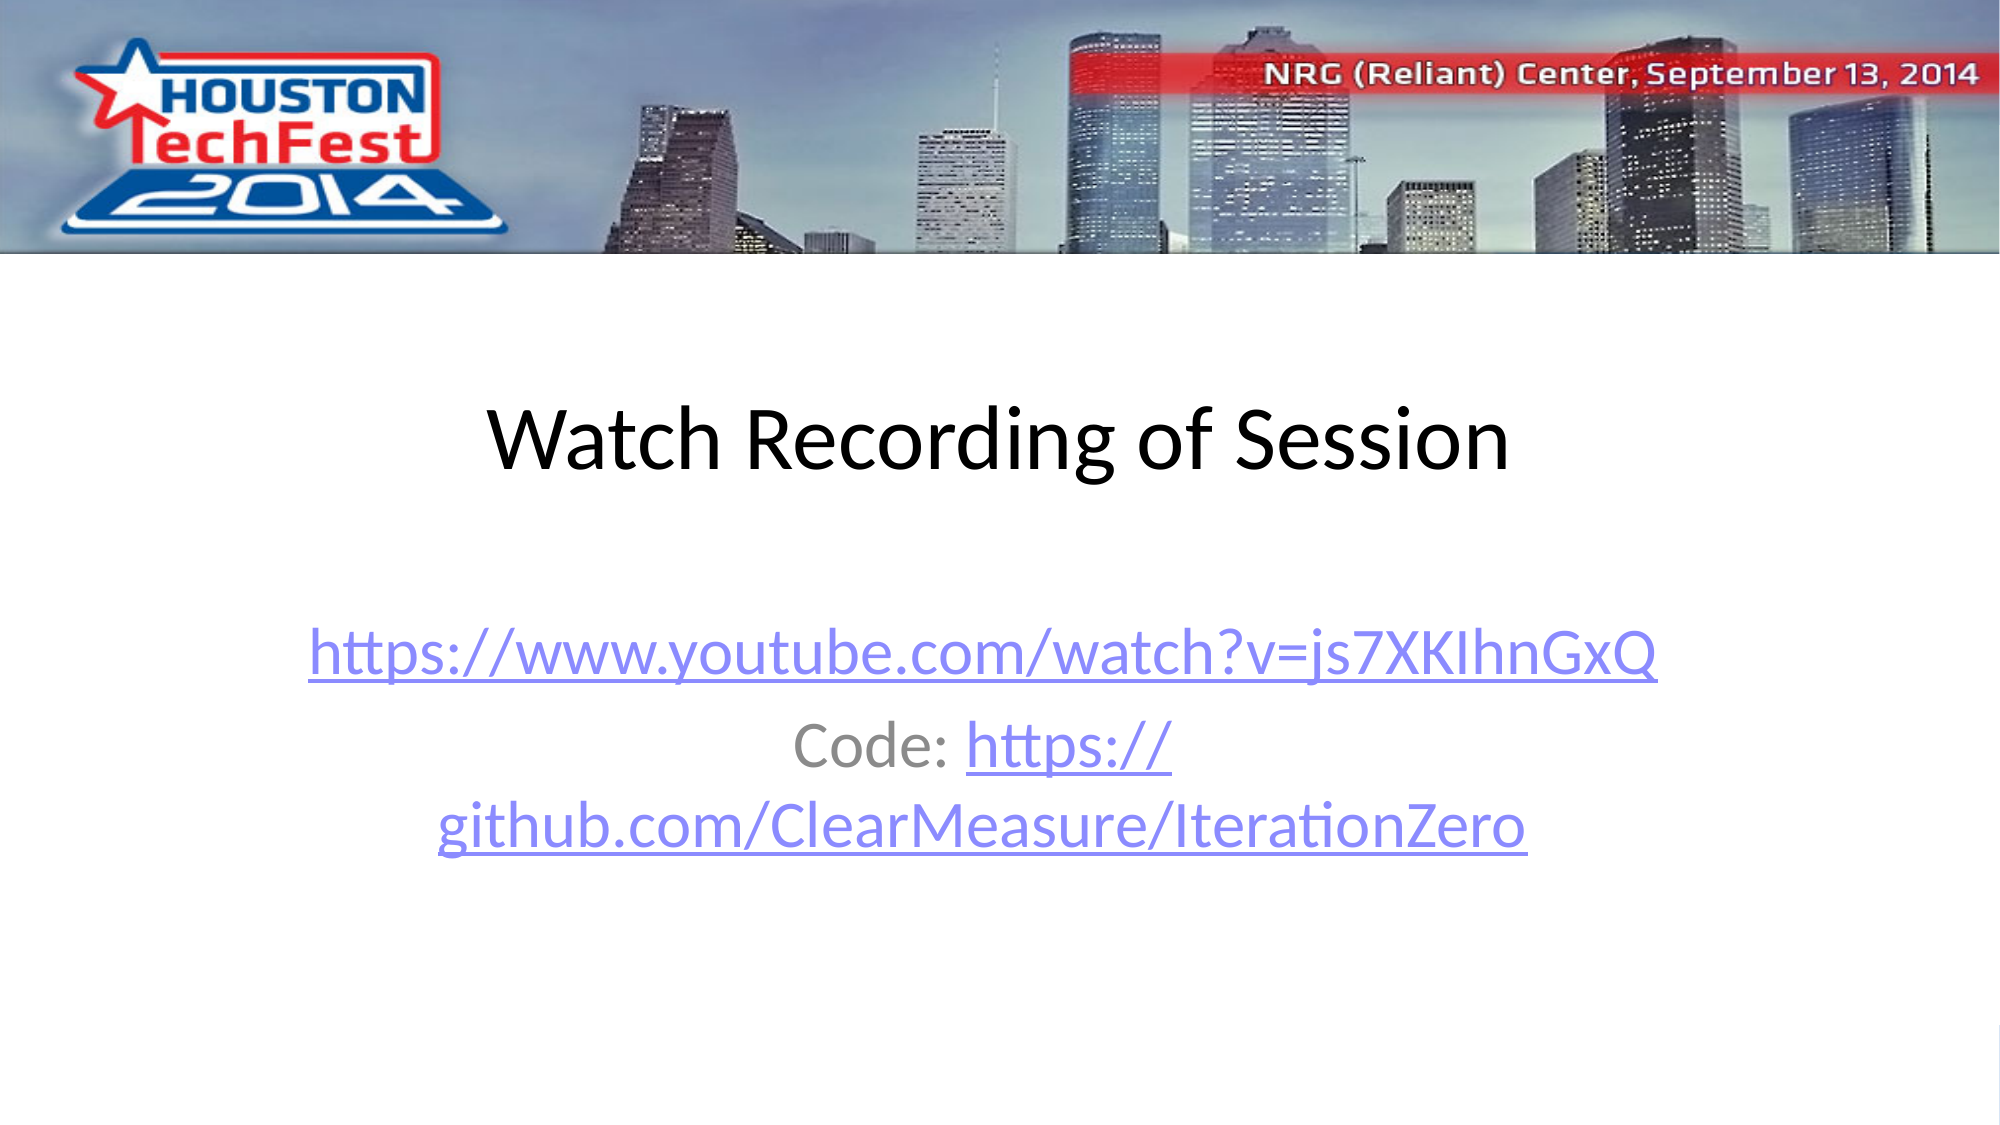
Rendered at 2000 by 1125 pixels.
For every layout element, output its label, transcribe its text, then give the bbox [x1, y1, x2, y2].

title Watch Recording of Session [149, 312, 1850, 554]
picture [0, 0, 2000, 254]
subtitle https://www.youtube.com/watch?v=js7XKIhnGxQ Code: https://github.com/ClearMeasure/IterationZero [283, 600, 1683, 888]
